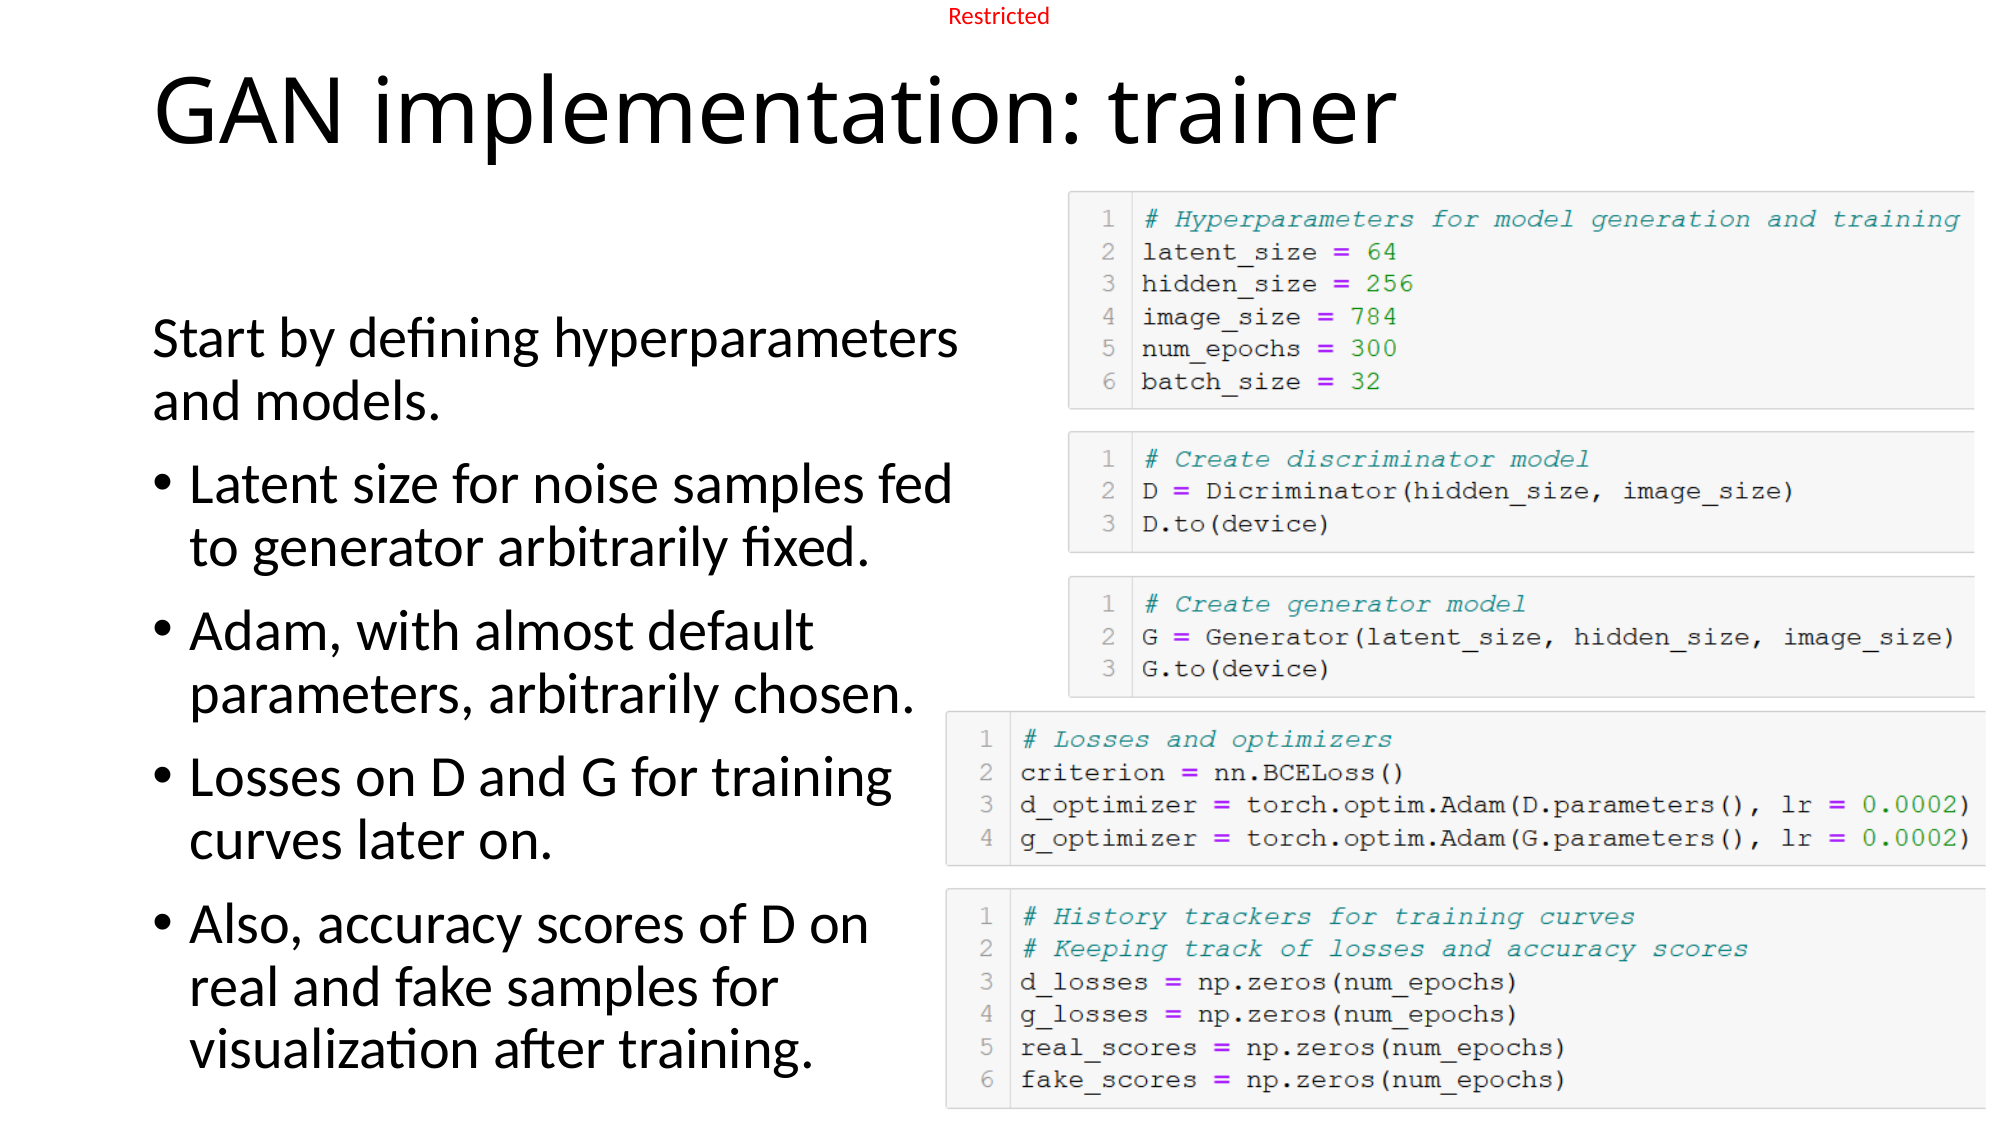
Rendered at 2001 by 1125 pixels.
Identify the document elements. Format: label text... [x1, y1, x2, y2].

title GAN implementation: trainer [137, 59, 1863, 278]
picture [938, 187, 1986, 1125]
list Start by defining hyperparameters and models. Latent size for noise samples fed to generator arbitrarily fixed. Adam, with almost default parameters, arbitrarily chosen. Losses on D and G for training curves later on. Also, accuracy scores of D on real and fake samples for visualization after training. [137, 299, 988, 1125]
